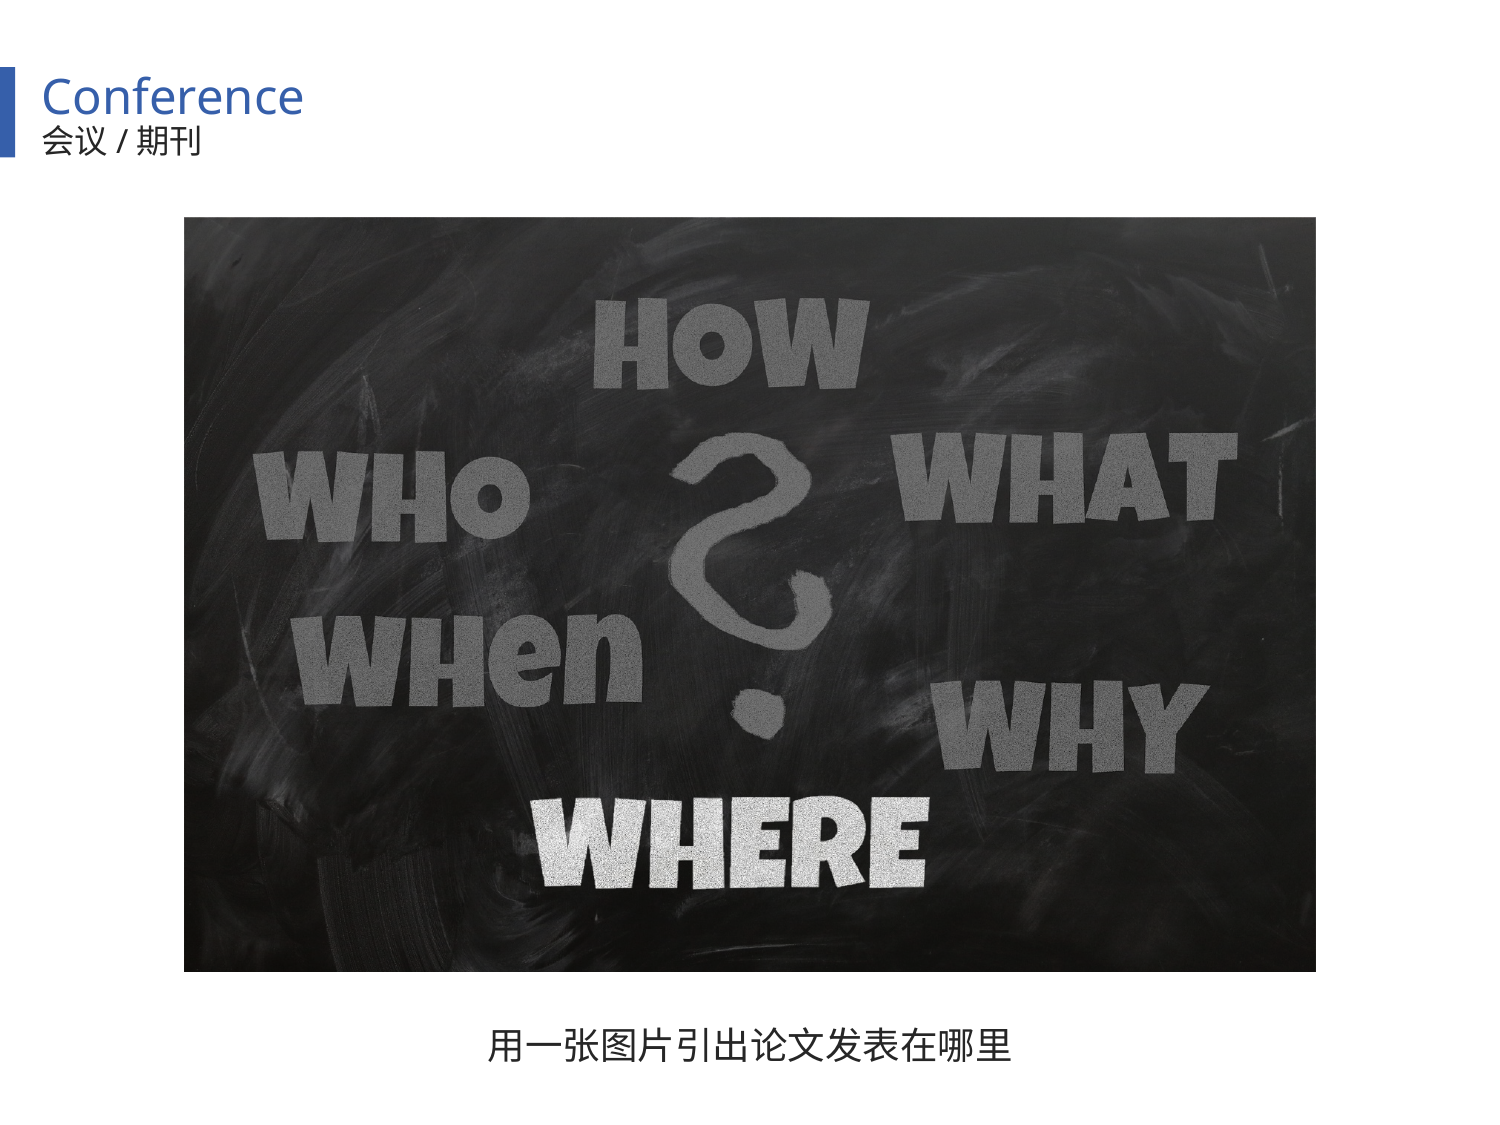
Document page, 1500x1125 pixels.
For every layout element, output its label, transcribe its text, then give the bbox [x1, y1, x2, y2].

list Conference [26, 64, 834, 116]
picture [184, 217, 1316, 972]
text_box 用一张图片引出论文发表在哪里 [472, 1014, 1028, 1075]
list 会议/期刊 [26, 116, 834, 170]
